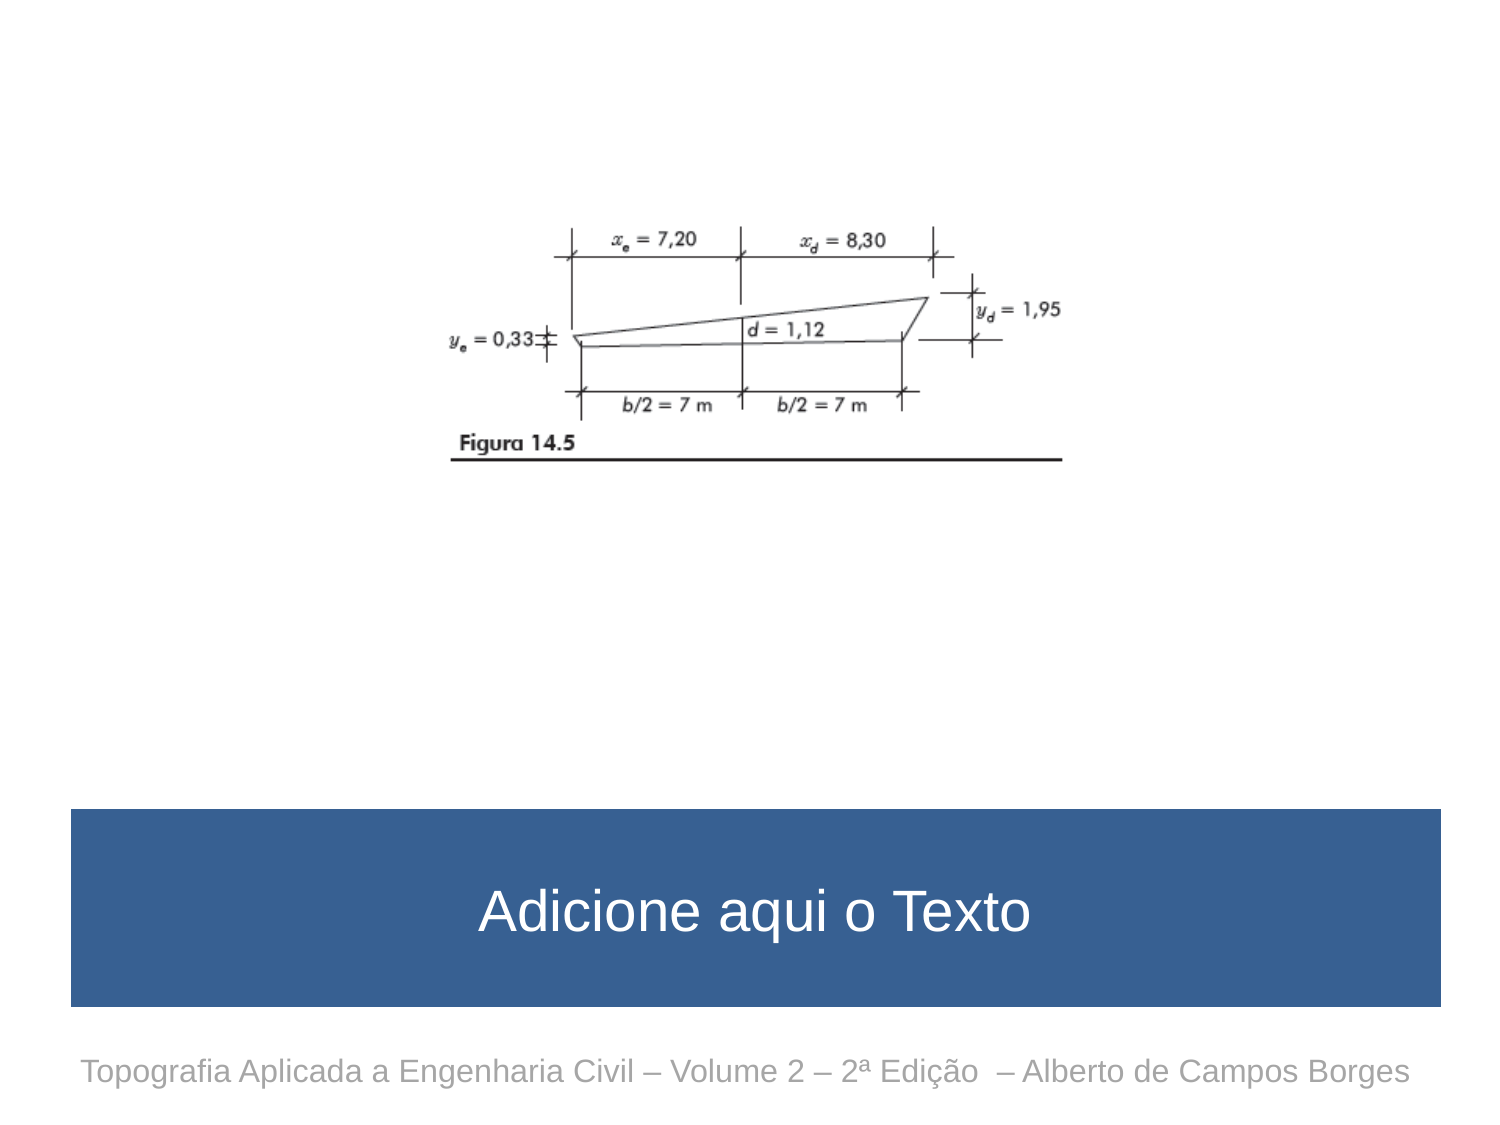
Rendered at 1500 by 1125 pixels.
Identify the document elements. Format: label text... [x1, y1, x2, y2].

picture [425, 207, 1086, 471]
text_box Adicione aqui o Texto [70, 808, 1442, 1008]
footer Topografia Aplicada a Engenharia Civil – Volume 2 – 2ª Edição – Alberto de Campos Borges [0, 1042, 1500, 1103]
